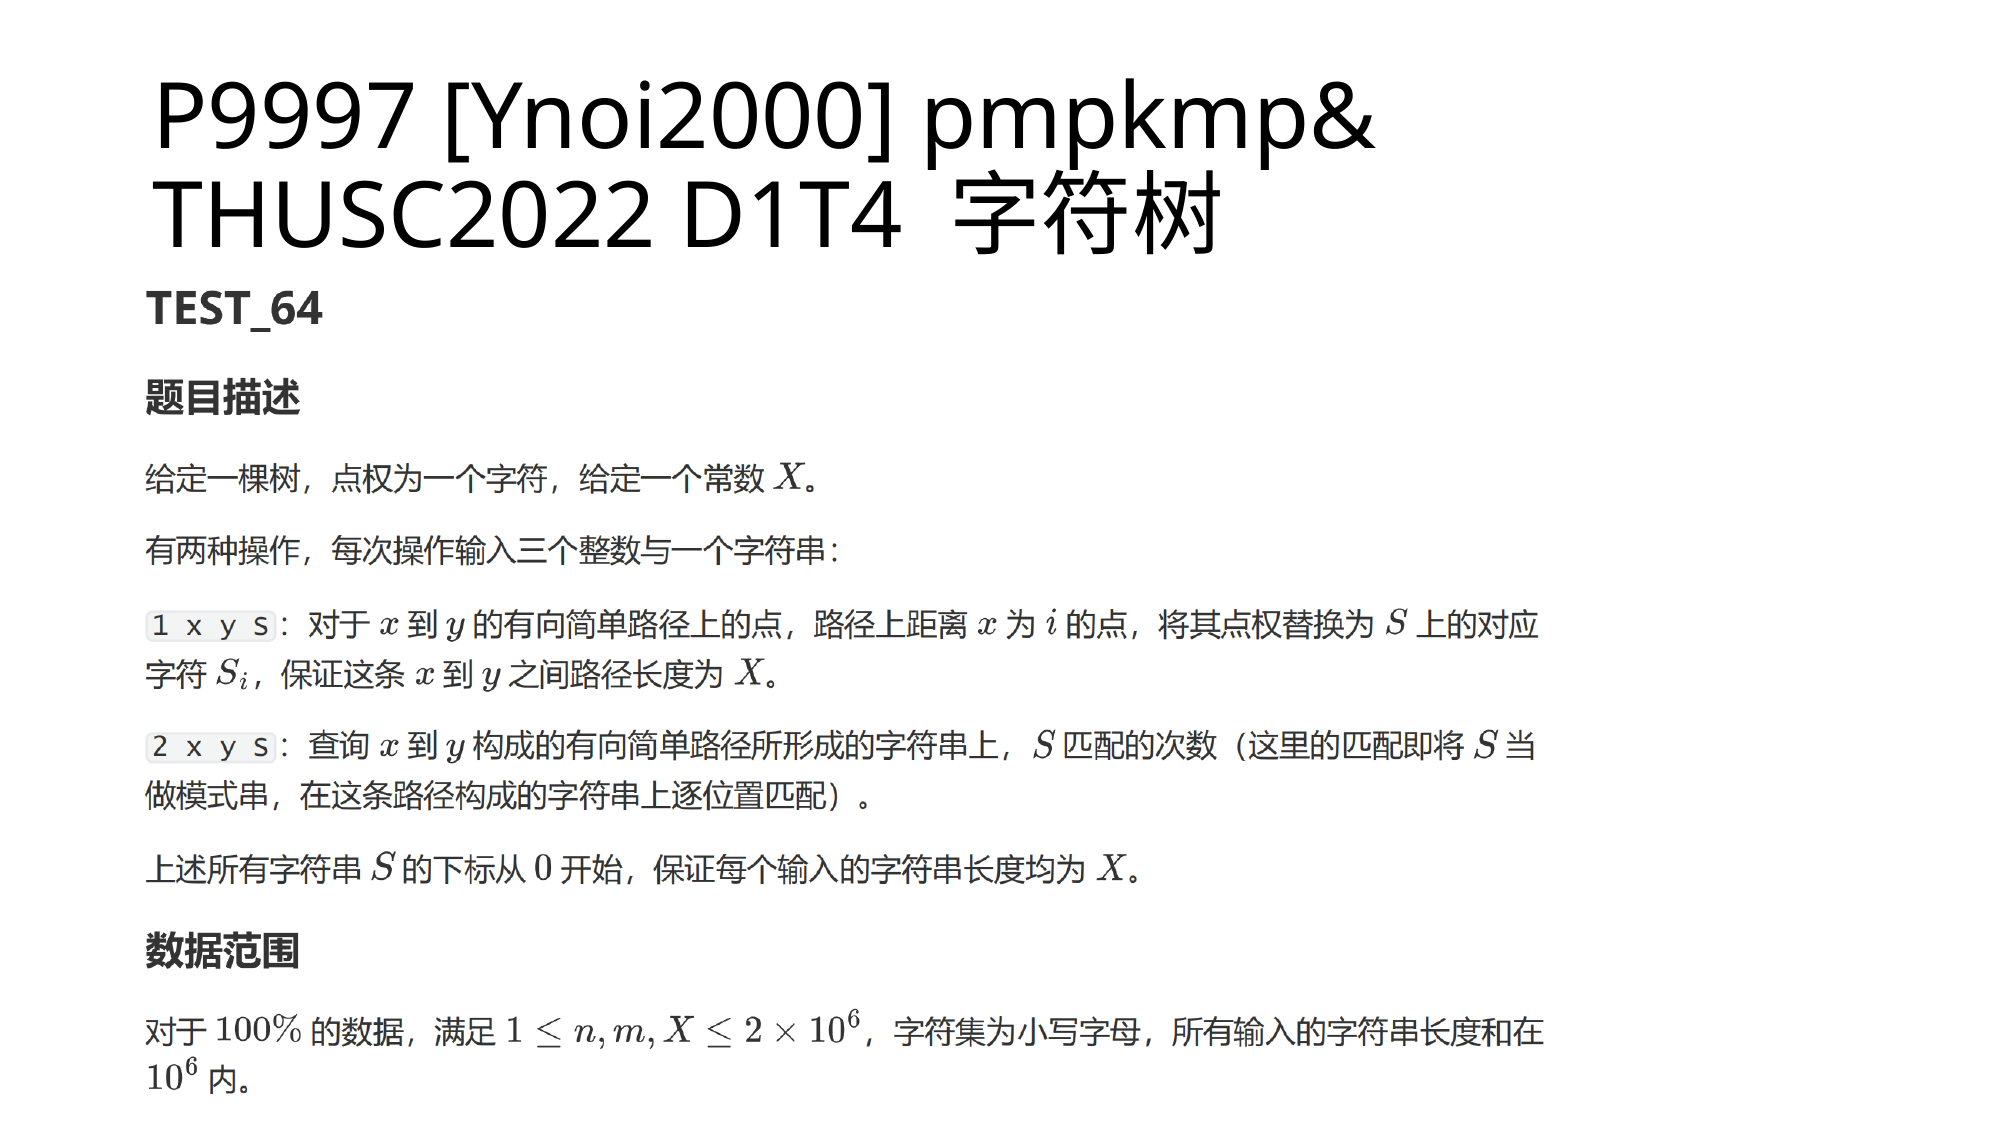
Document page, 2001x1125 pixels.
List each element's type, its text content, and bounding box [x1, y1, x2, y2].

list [137, 277, 1547, 1098]
title P9997 [Ynoi2000] pmpkmp& THUSC2022 D1T4 字符树 [137, 59, 1863, 278]
